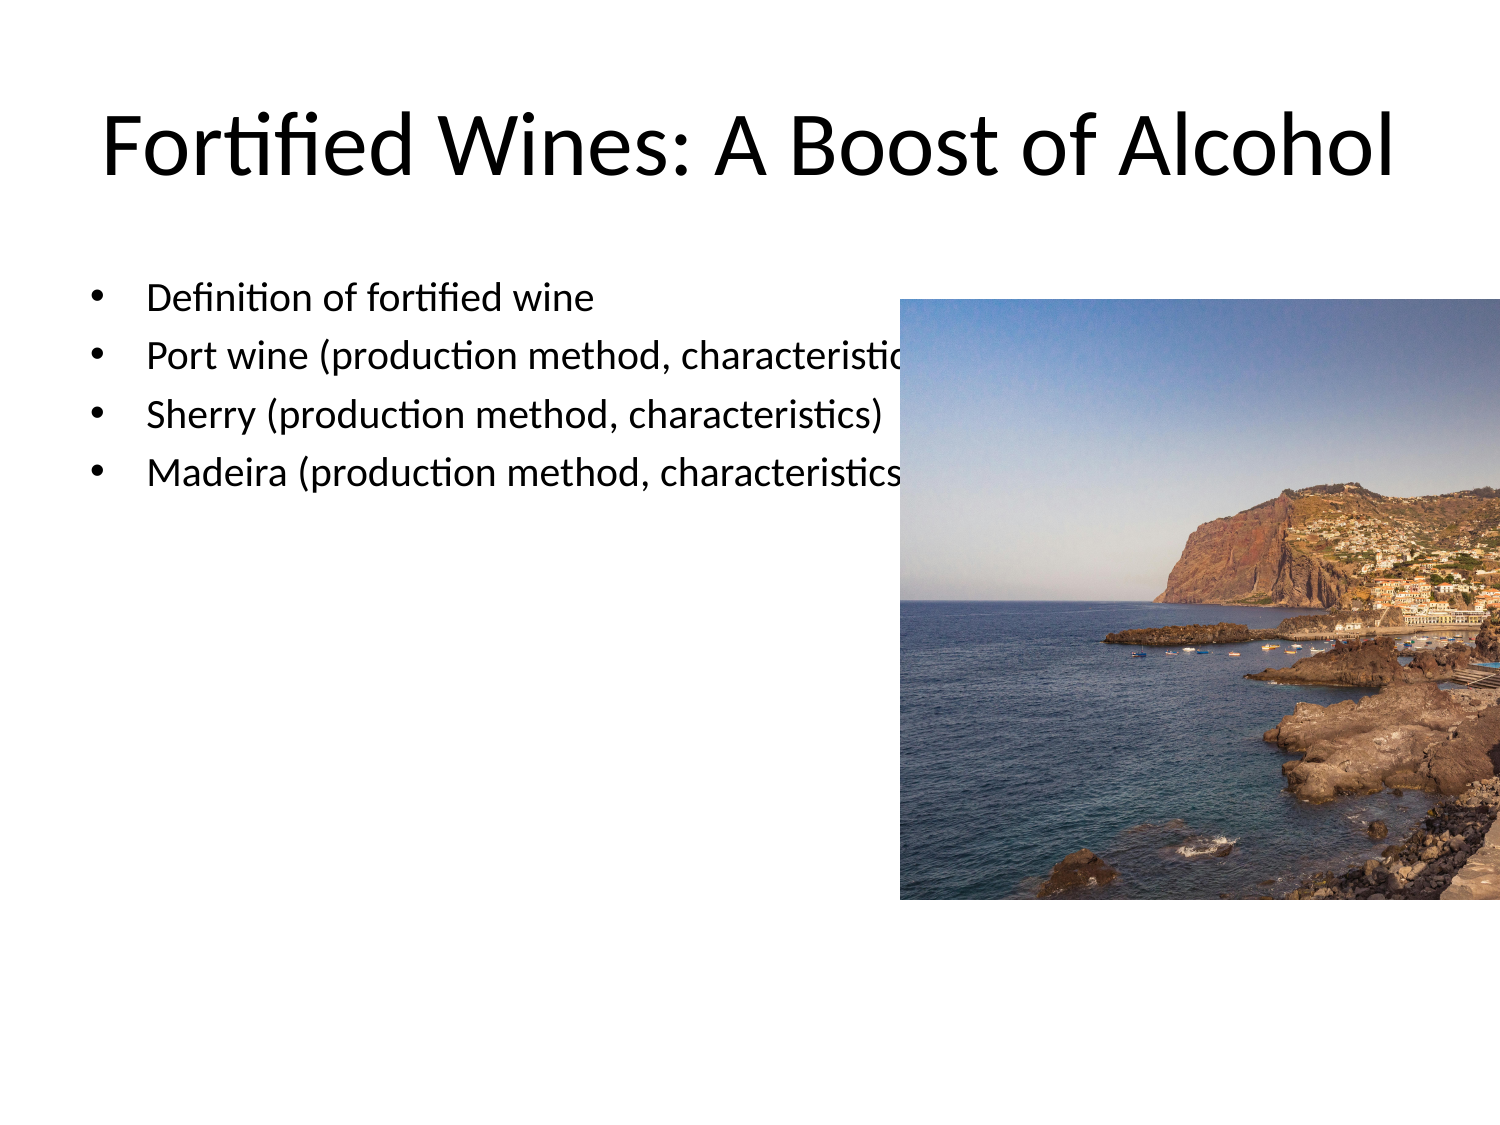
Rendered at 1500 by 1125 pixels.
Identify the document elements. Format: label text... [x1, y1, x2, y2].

title Fortified Wines: A Boost of Alcohol [75, 45, 1425, 233]
picture [899, 299, 1500, 901]
list Definition of fortified wine Port wine (production method, characteristics) Sherry (production method, characteristics) Madeira (production method, characteristics) [75, 262, 1425, 1005]
